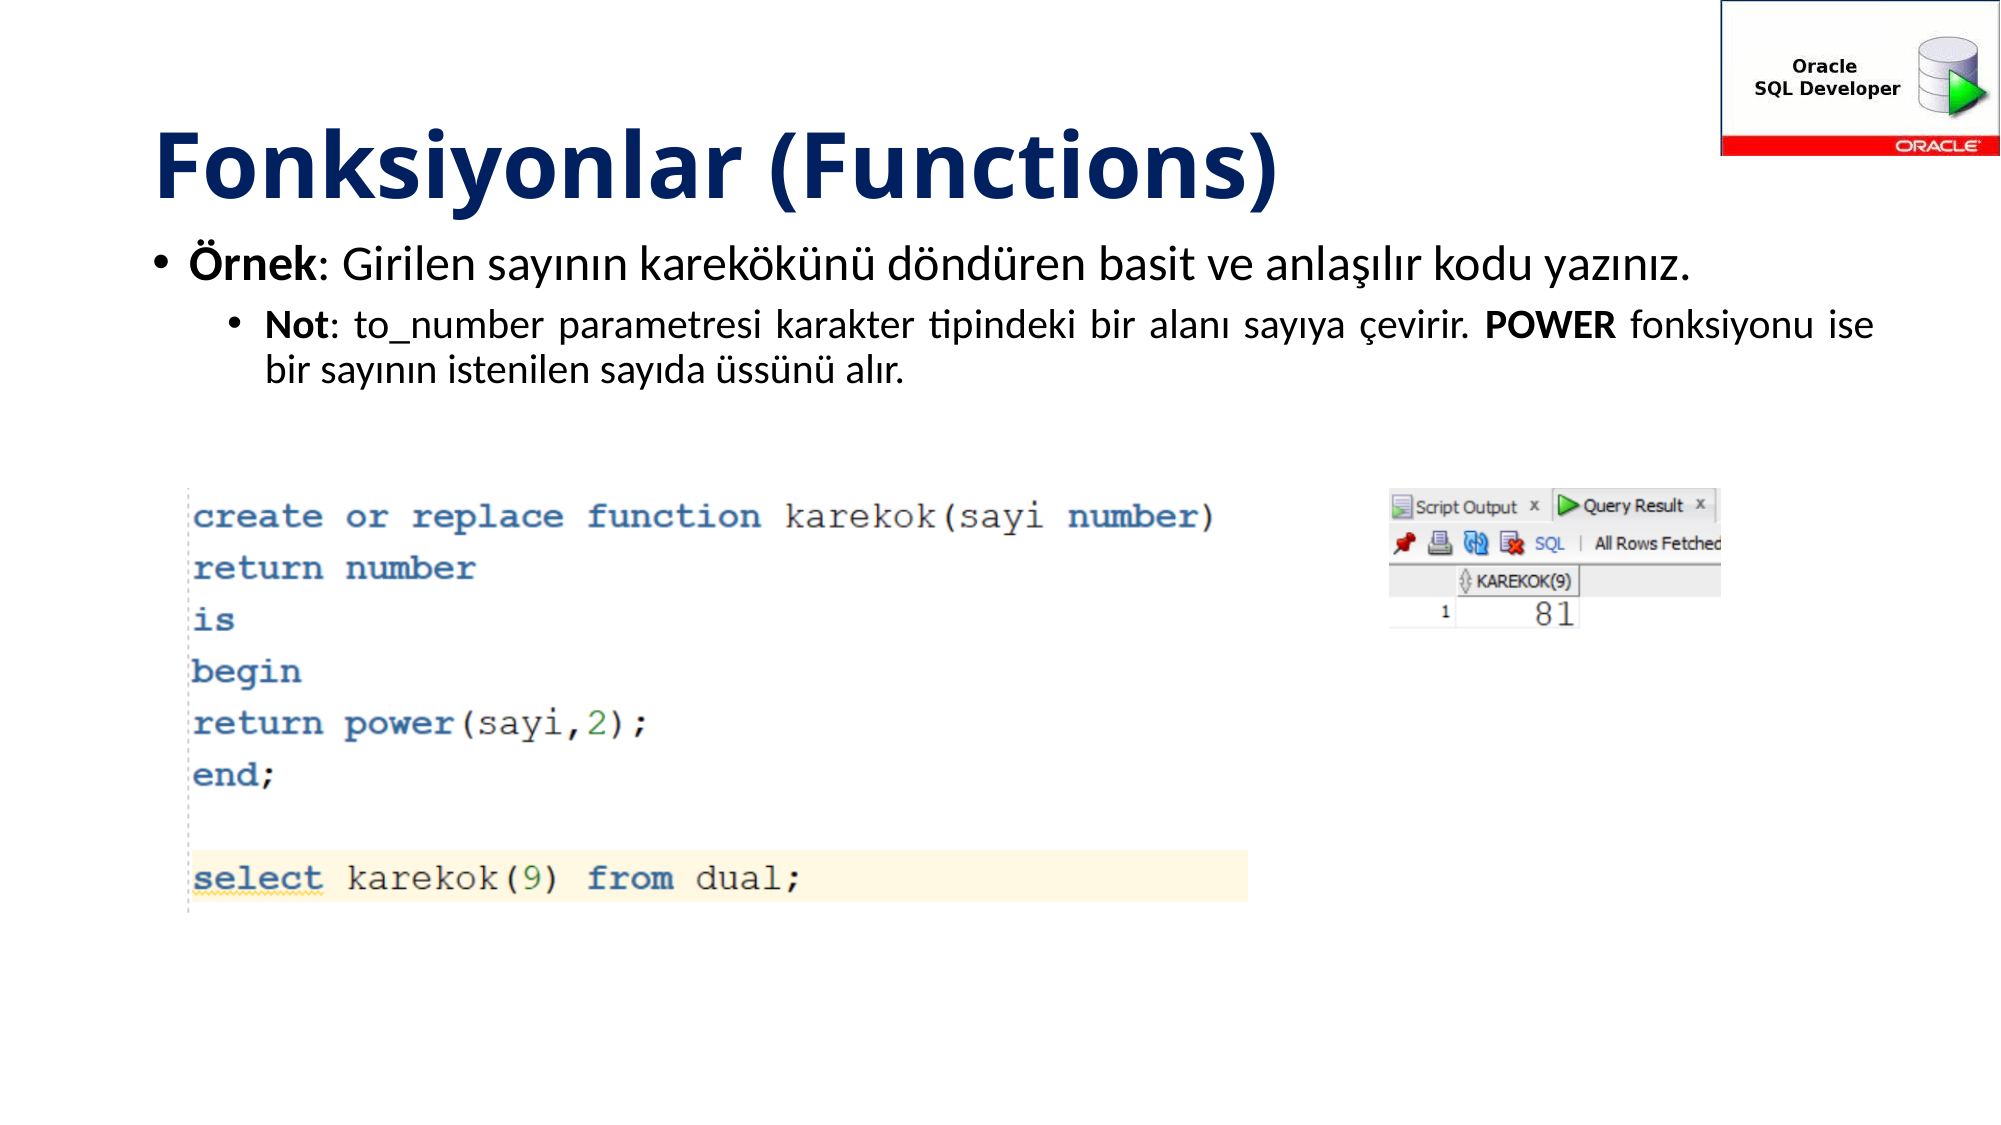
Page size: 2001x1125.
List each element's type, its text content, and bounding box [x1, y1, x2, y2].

picture [1389, 488, 1721, 636]
picture [187, 488, 1248, 915]
picture [1720, 0, 2000, 156]
title Fonksiyonlar (Functions) [137, 59, 1863, 230]
list Örnek: Girilen sayının karekökünü döndüren basit ve anlaşılır kodu yazınız. Not: to_number parametresi karakter tipindeki bir alanı sayıya çevirir. POWER fonksiyonu ise bir sayının istenilen sayıda üssünü alır. [137, 230, 1890, 1014]
